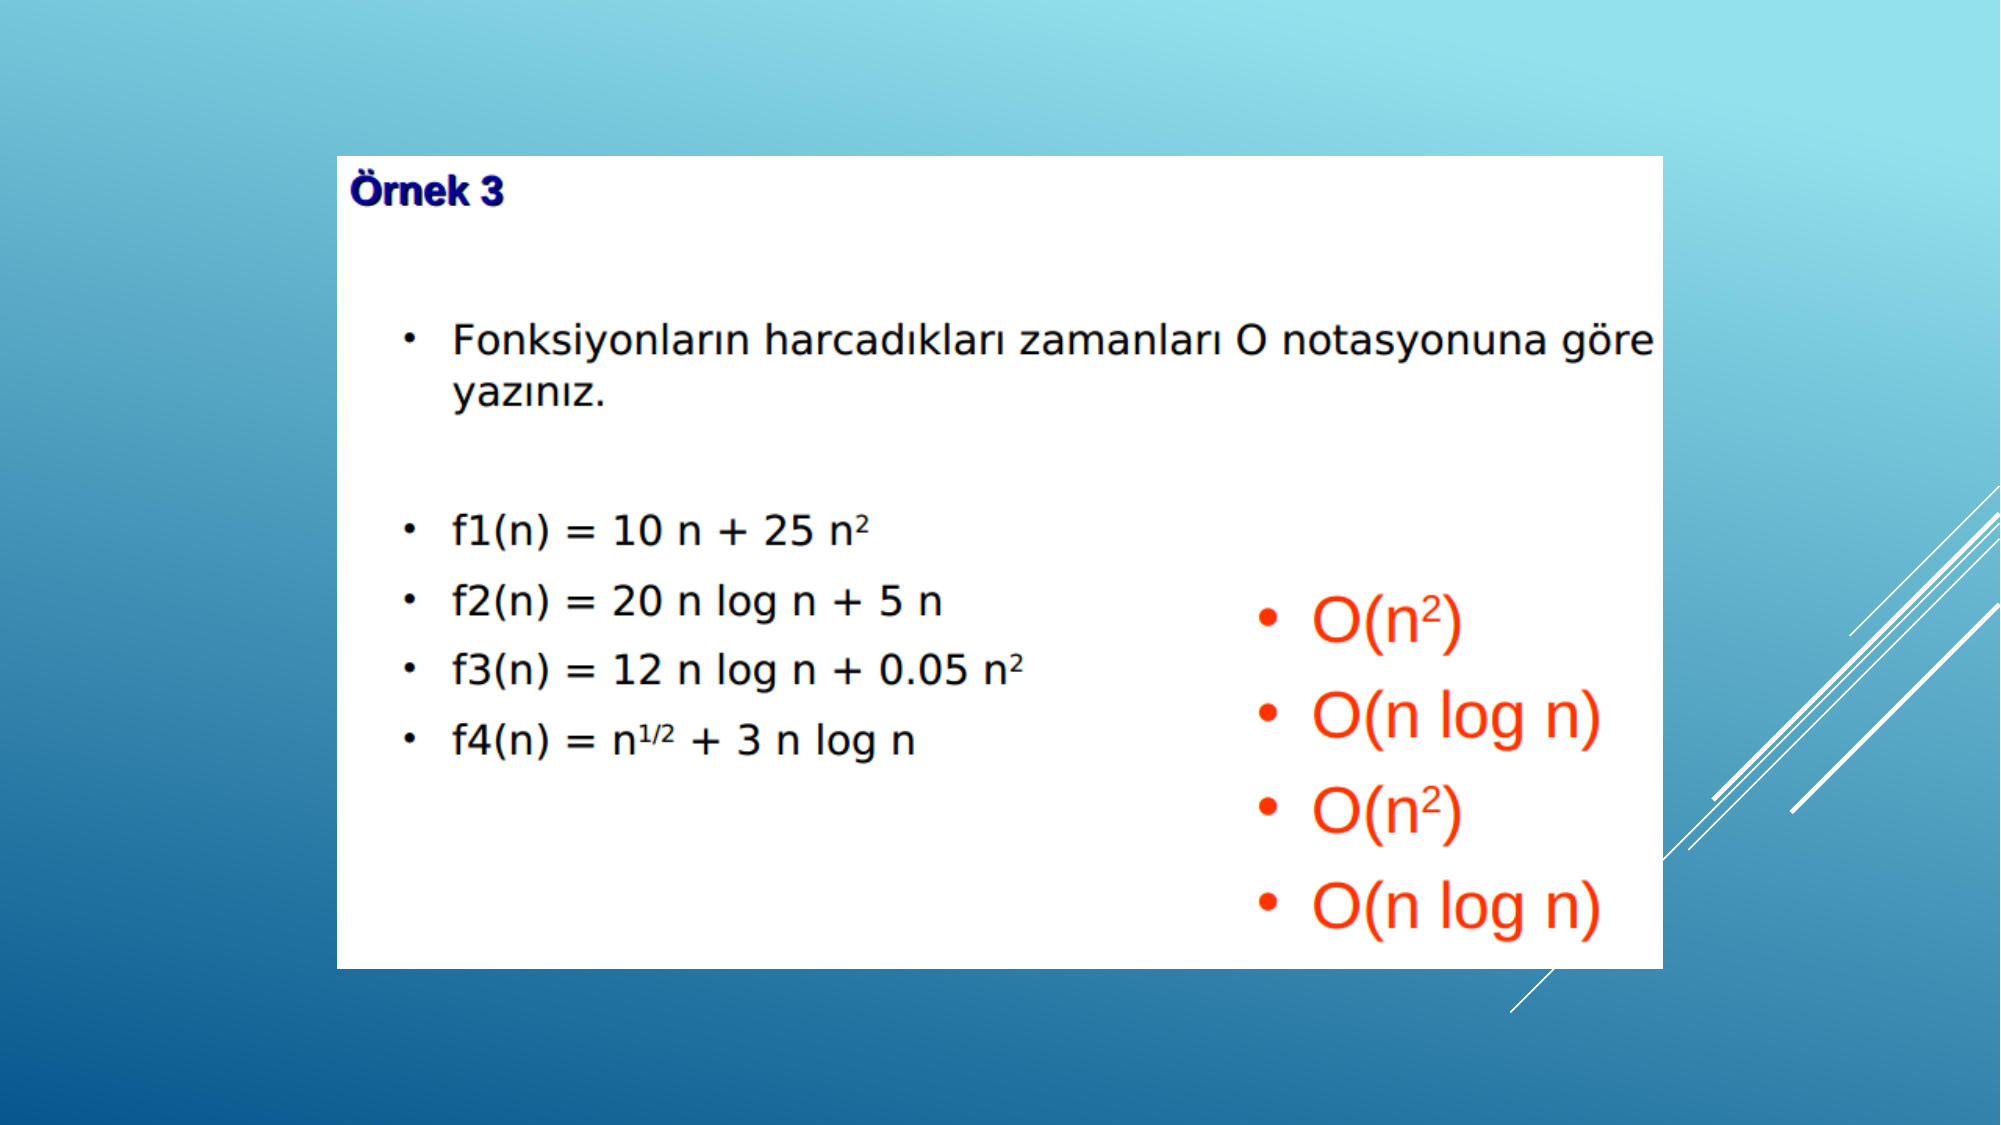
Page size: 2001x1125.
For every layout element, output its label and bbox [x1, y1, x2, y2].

picture [337, 155, 1663, 969]
